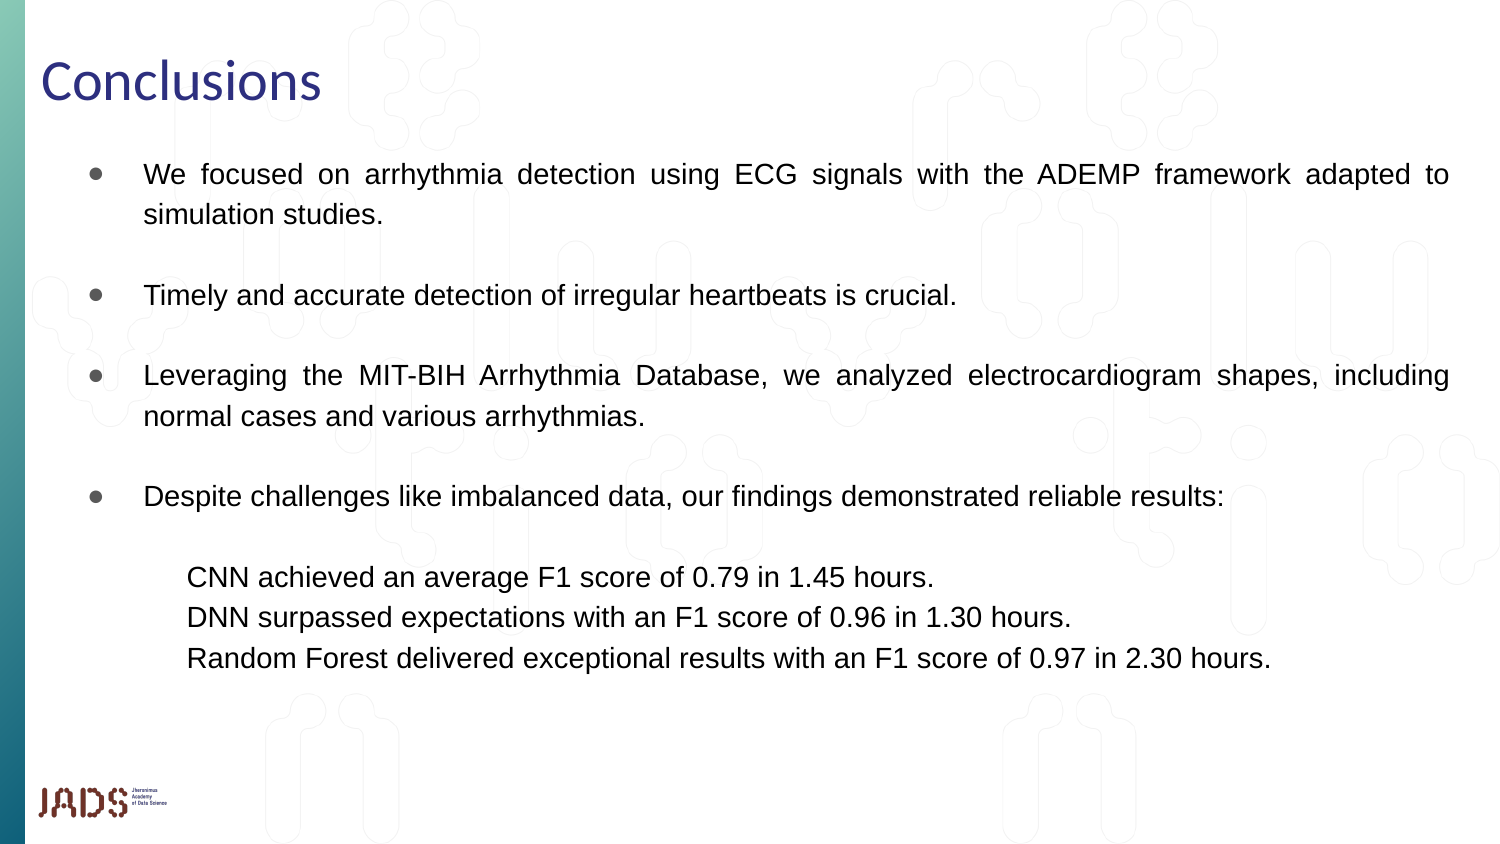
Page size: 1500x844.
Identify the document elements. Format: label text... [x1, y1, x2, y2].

list We focused on arrhythmia detection using ECG signals with the ADEMP framework adapted to simulation studies. Timely and accurate detection of irregular heartbeats is crucial. Leveraging the MIT-BIH Arrhythmia Database, we analyzed electrocardiogram shapes, including normal cases and various arrhythmias. Despite challenges like imbalanced data, our findings demonstrated reliable results: CNN achieved an average F1 score of 0.79 in 1.45 hours. DNN surpassed expectations with an F1 score of 0.96 in 1.30 hours. Random Forest delivered exceptional results with an F1 score of 0.97 in 2.30 hours. [53, 134, 1467, 815]
title Conclusions [26, 27, 1424, 166]
picture [25, 773, 181, 832]
